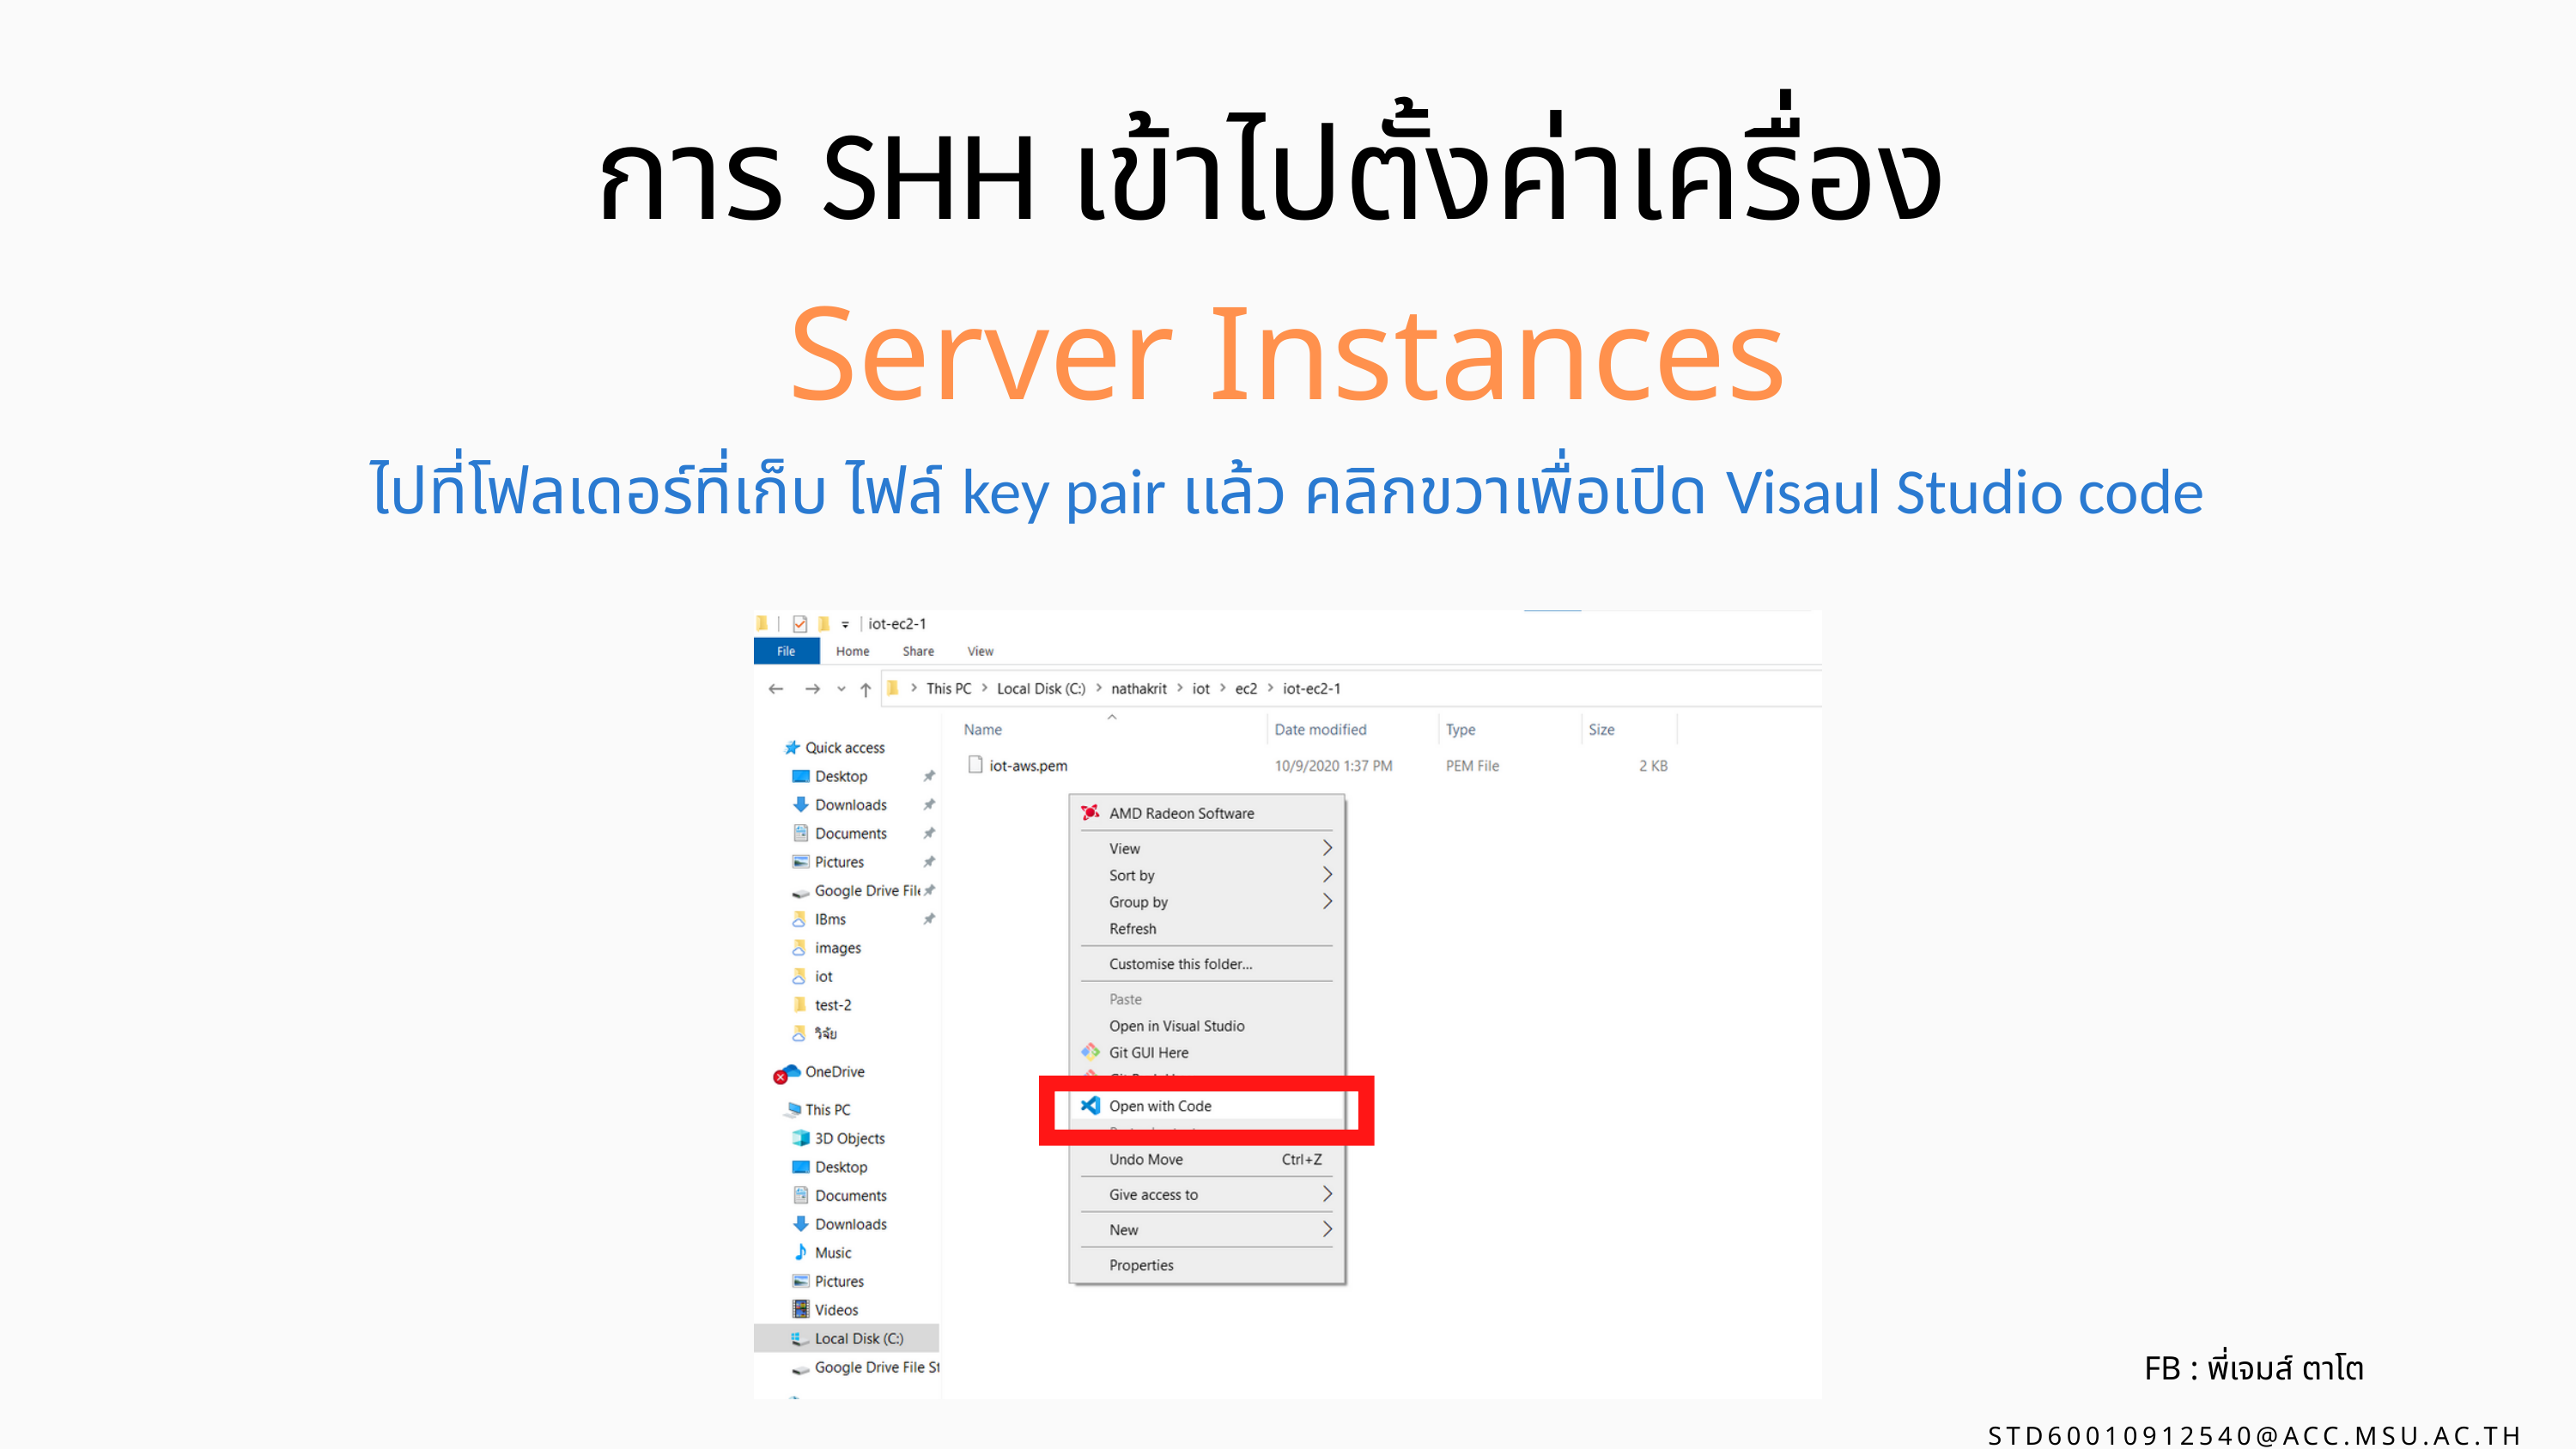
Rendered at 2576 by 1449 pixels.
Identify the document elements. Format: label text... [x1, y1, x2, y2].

text_box การ SHH เข้าไปตั้งค่าเครื่อง Server Instances [134, 64, 2442, 426]
picture [753, 610, 1823, 1400]
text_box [1038, 1075, 1375, 1146]
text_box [1902, 1349, 2576, 1449]
text_box ไปที่โฟลเดอร์ที่เก็บ ไฟล์ key pair เเล้ว คลิกขวาเพื่อเปิด Visaul Studio code [236, 436, 2340, 527]
